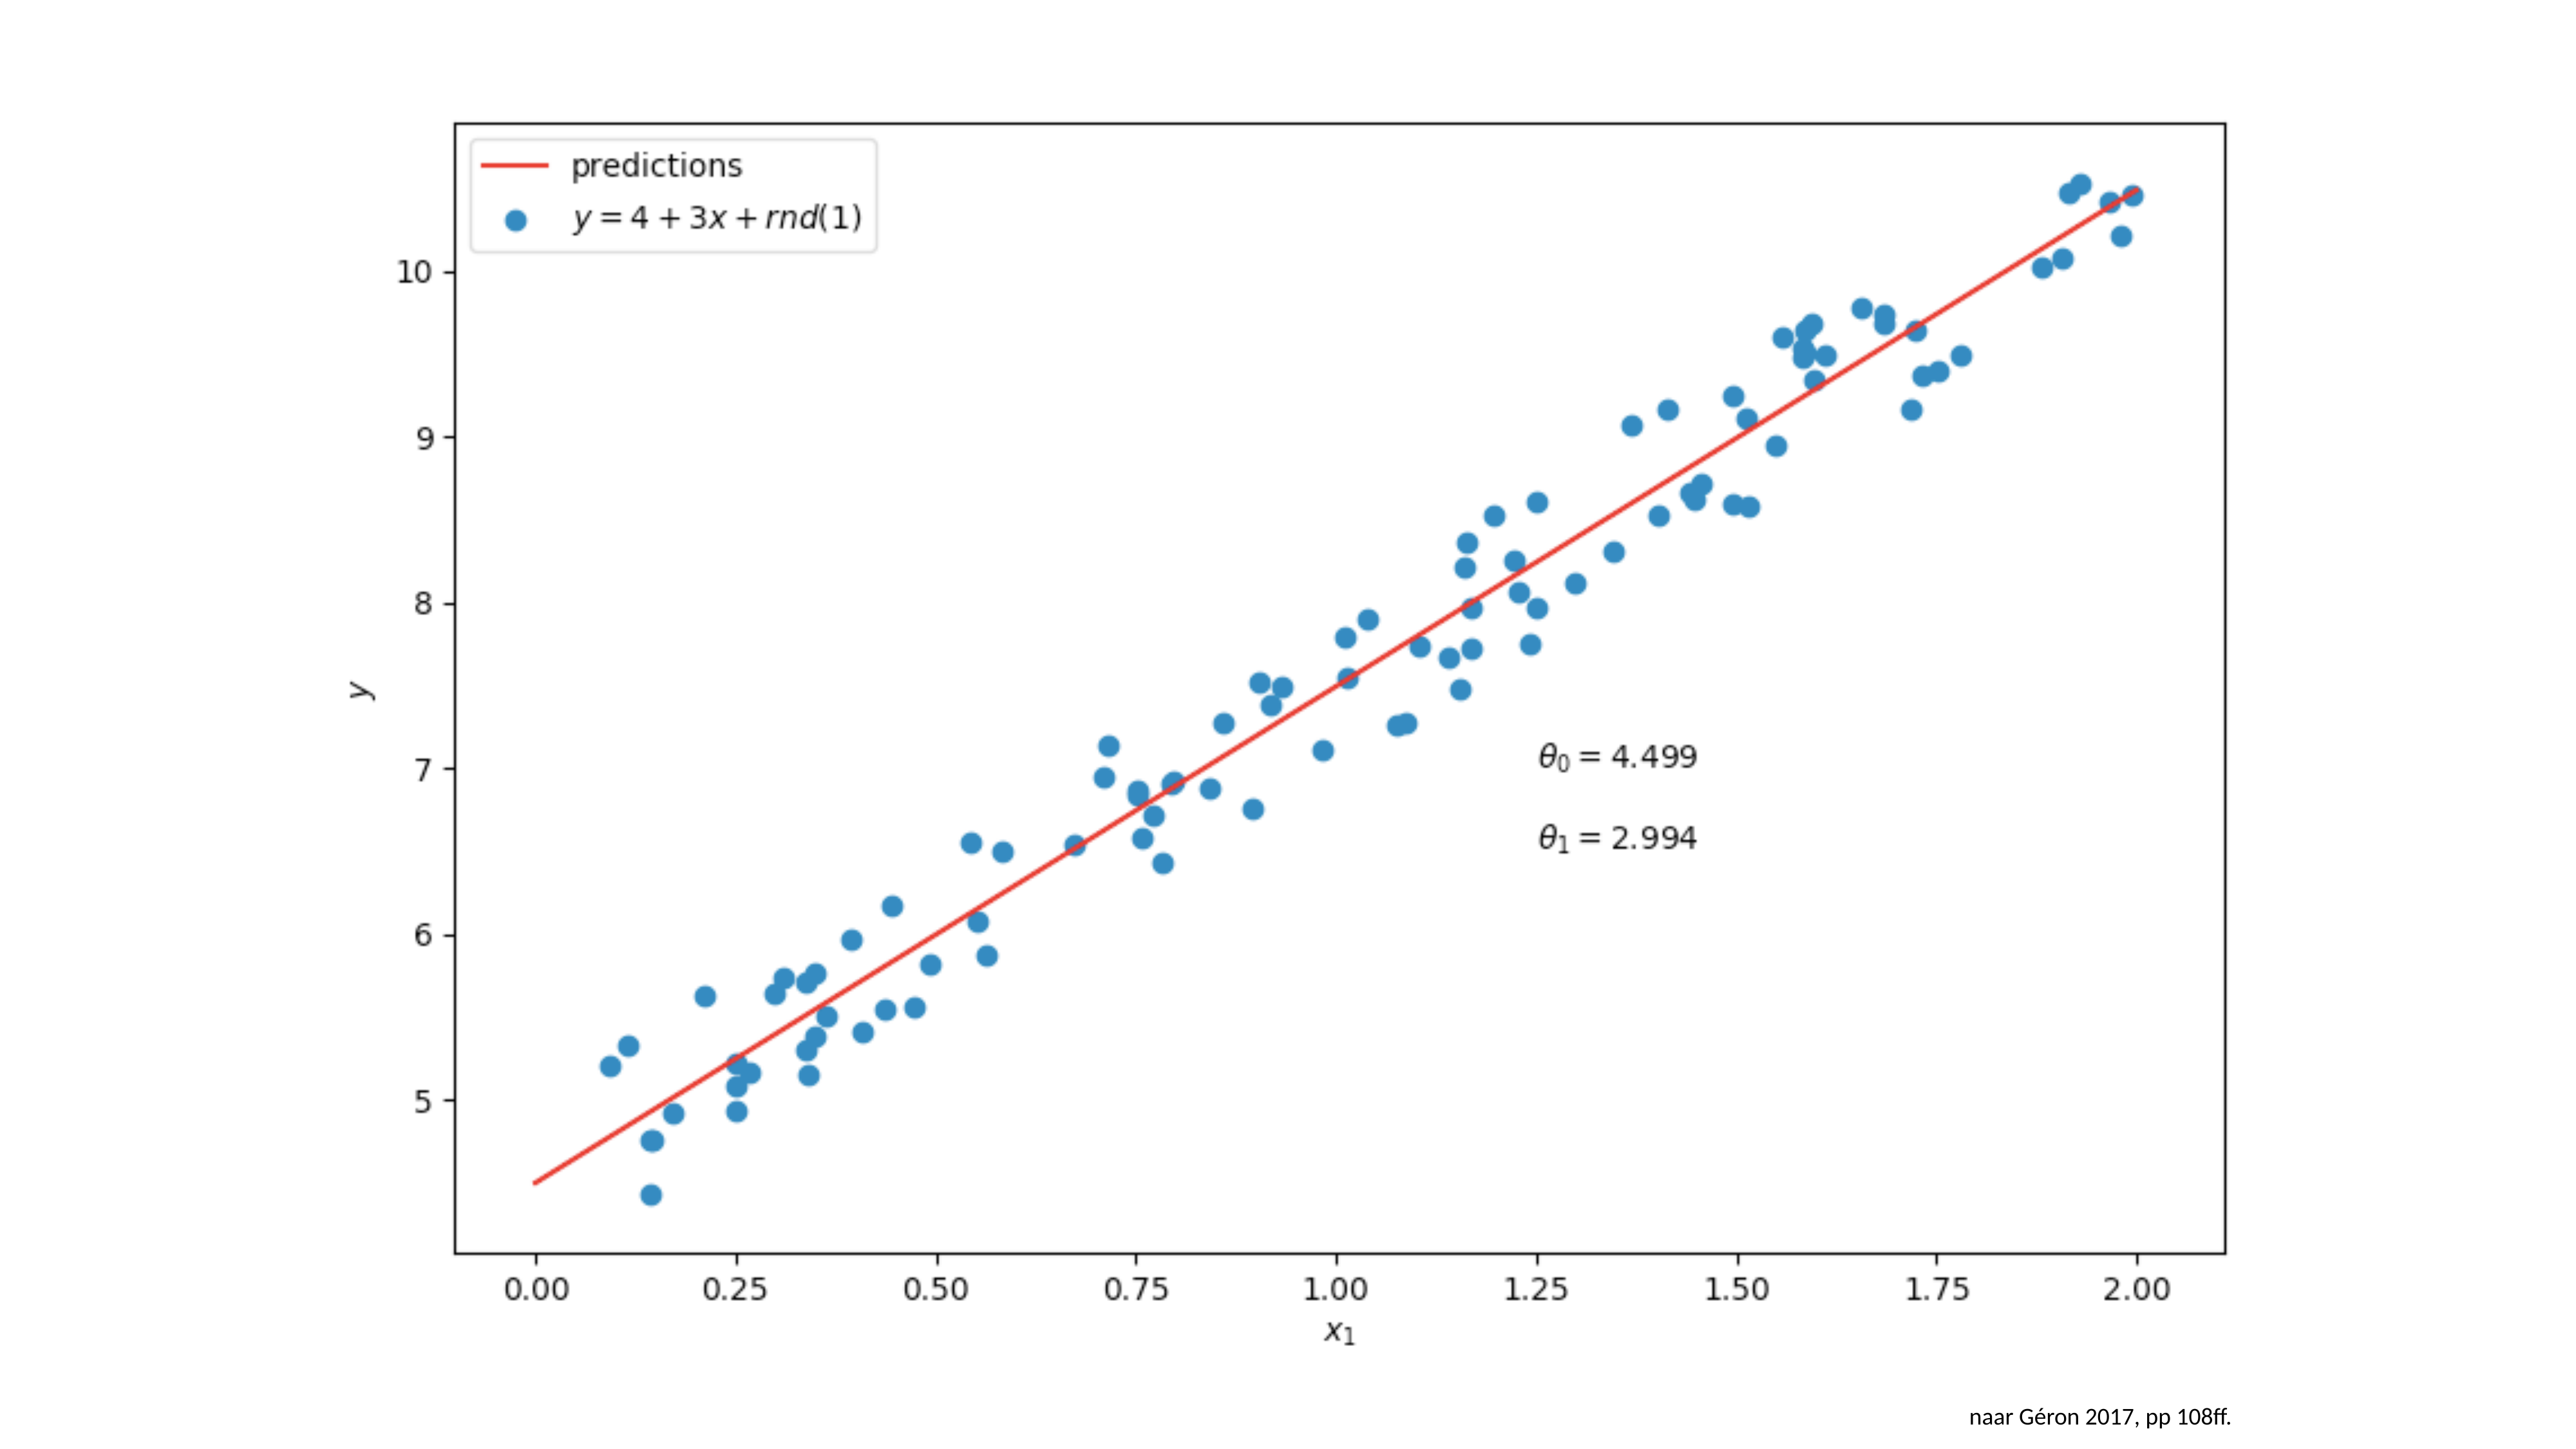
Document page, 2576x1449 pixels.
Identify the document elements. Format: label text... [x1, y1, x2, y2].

picture [315, 80, 2248, 1378]
text_box naar Géron 2017, pp 108ff. [1962, 1393, 2240, 1437]
